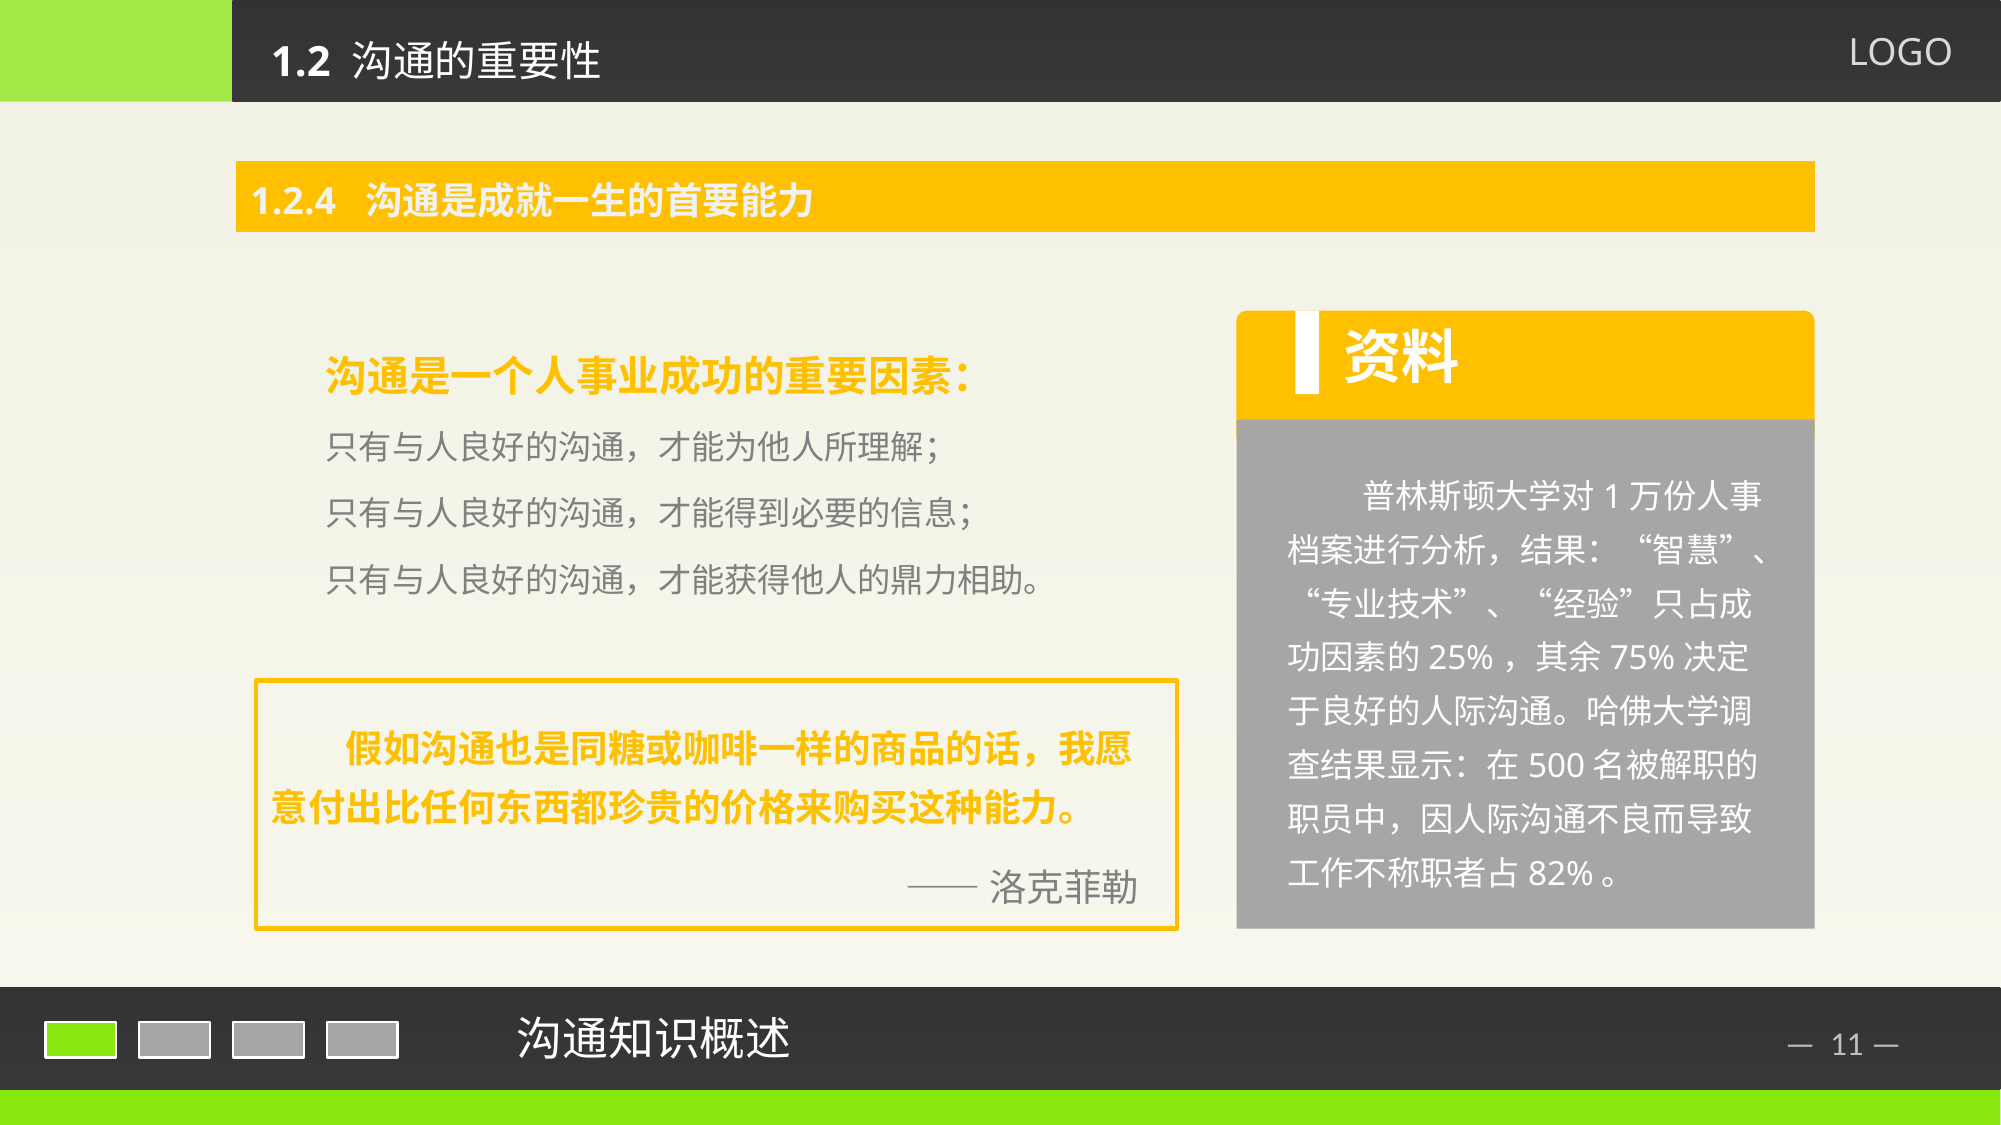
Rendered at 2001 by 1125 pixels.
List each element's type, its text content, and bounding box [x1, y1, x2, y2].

text_box 1.2 沟通的重要性 [256, 27, 835, 93]
text_box 沟通是一个人事业成功的重要因素： 只有与人良好的沟通，才能为他人所理解； 只有与人良好的沟通，才能得到必要的信息； 只有与人良好的沟通，才能获得他人的鼎力相助。 [235, 324, 1178, 607]
text_box 1.2.4 沟通是成就一生的首要能力 [235, 160, 1815, 232]
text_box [1236, 310, 1815, 929]
text_box [254, 678, 1179, 931]
